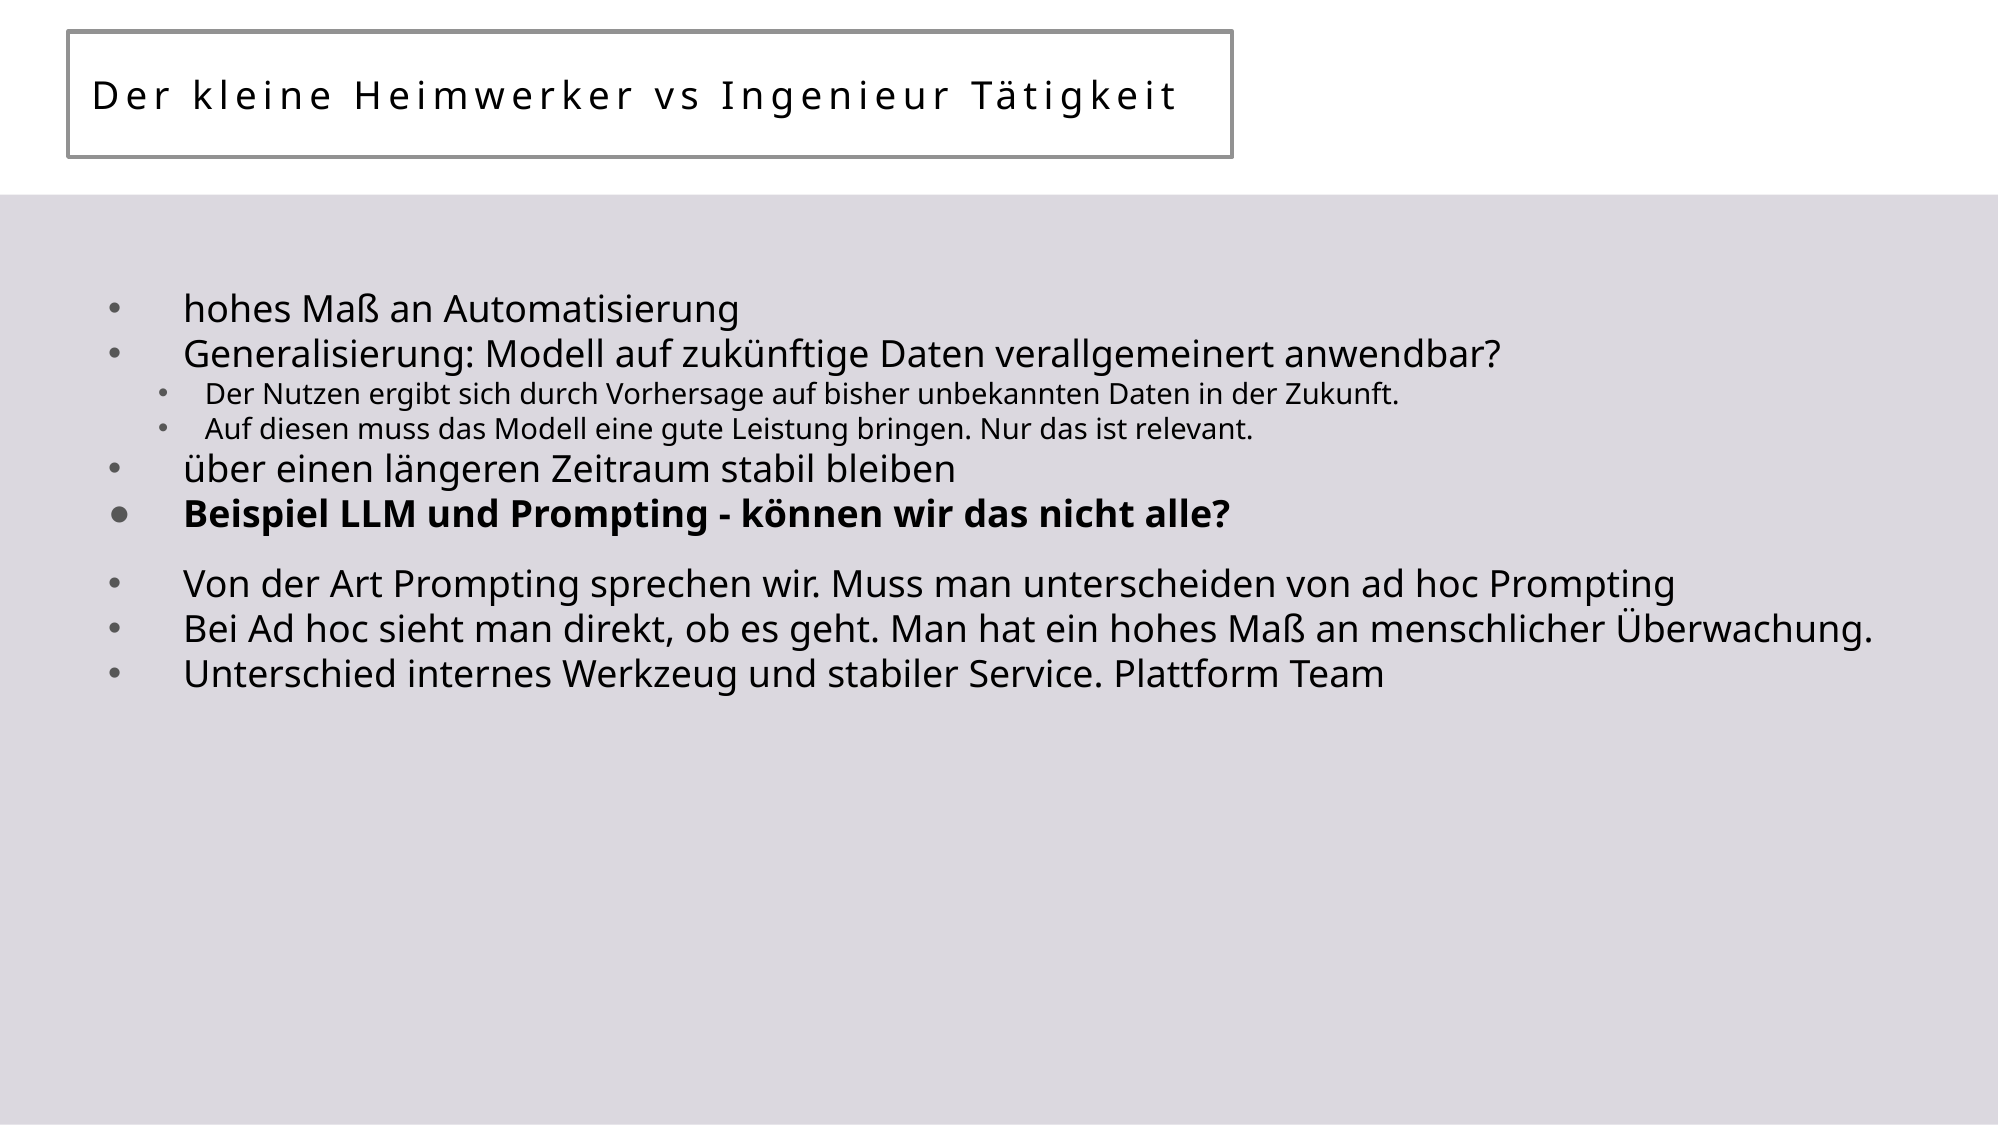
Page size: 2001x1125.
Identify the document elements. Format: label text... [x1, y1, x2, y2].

title Der kleine Heimwerker vs Ingenieur Tätigkeit [91, 51, 1218, 137]
list hohes Maß an Automatisierung Generalisierung: Modell auf zukünftige Daten verallgemeinert anwendbar? Der Nutzen ergibt sich durch Vorhersage auf bisher unbekannten Daten in der Zukunft.​ Auf diesen muss das Modell eine gute Leistung bringen. Nur das ist relevant.​ über einen längeren Zeitraum stabil bleiben Beispiel LLM und Prompting - können wir das nicht alle? Von der Art Prompting sprechen wir. Muss man unterscheiden von ad hoc Prompting Bei Ad hoc sieht man direkt, ob es geht. Man hat ein hohes Maß an menschlicher Überwachung. Unterschied internes Werkzeug und stabiler Service. Plattform Team [68, 269, 1932, 1000]
